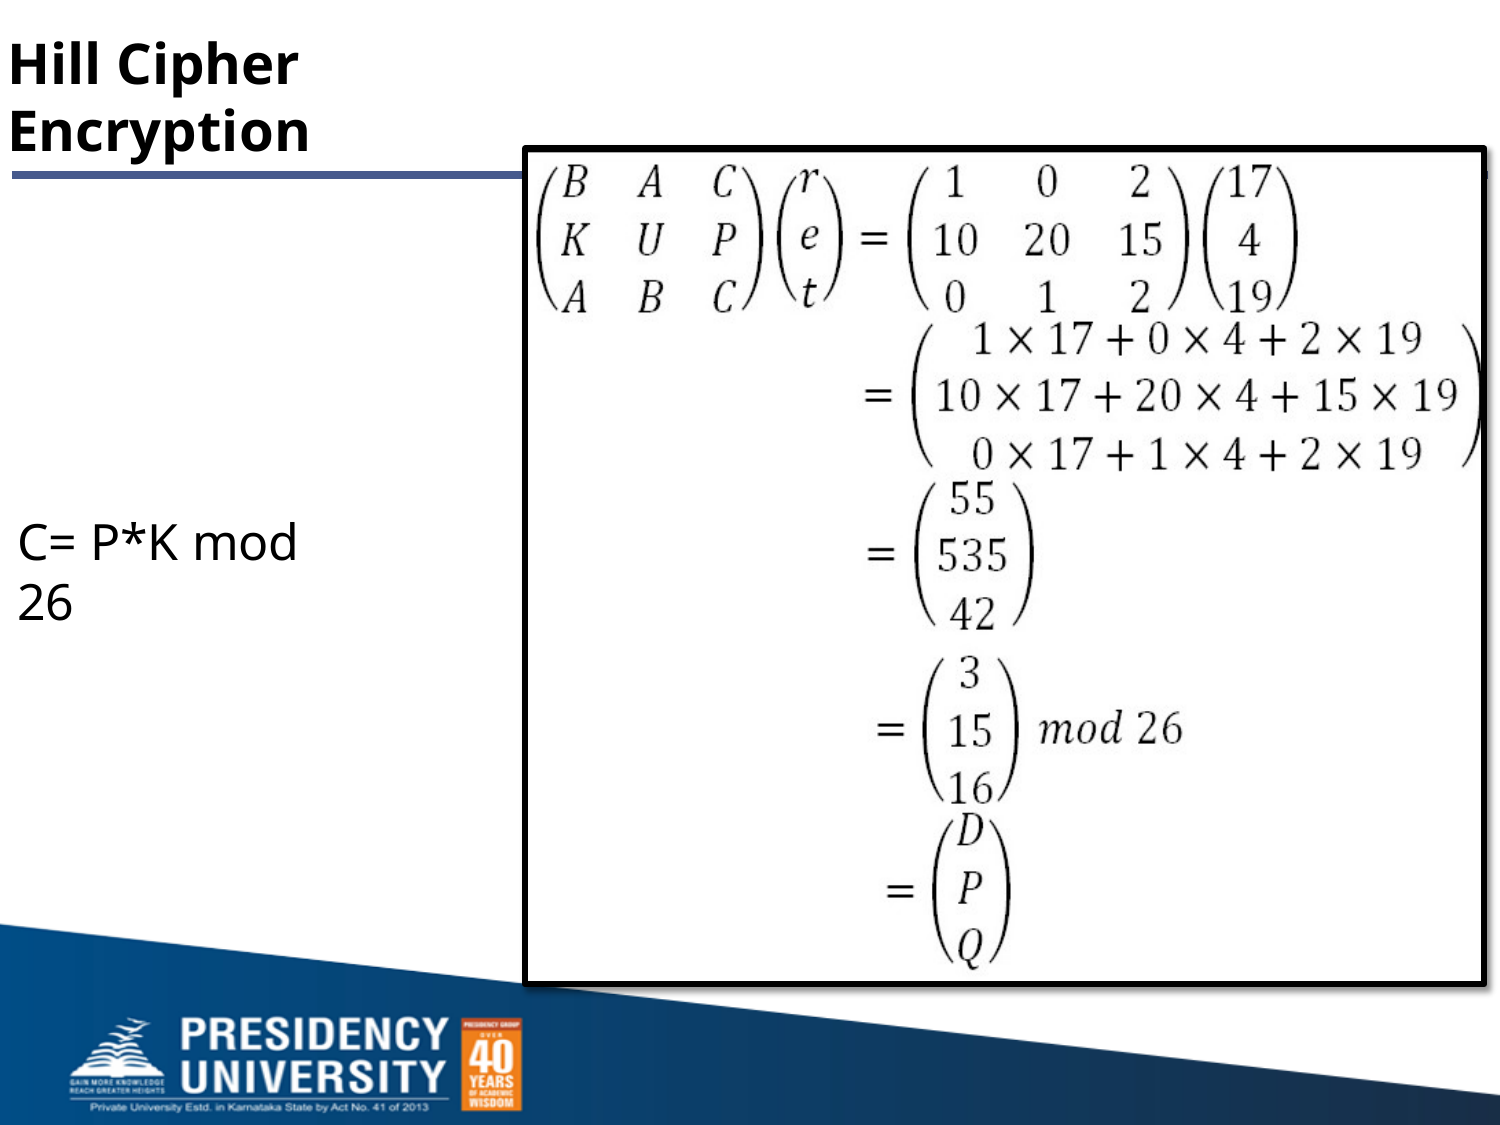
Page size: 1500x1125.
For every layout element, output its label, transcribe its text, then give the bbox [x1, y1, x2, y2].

text_box Hill Cipher Encryption [5, 26, 862, 163]
text_box C= P*K mod 26 [15, 508, 346, 631]
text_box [517, 140, 1500, 1003]
picture [0, 921, 1500, 1125]
